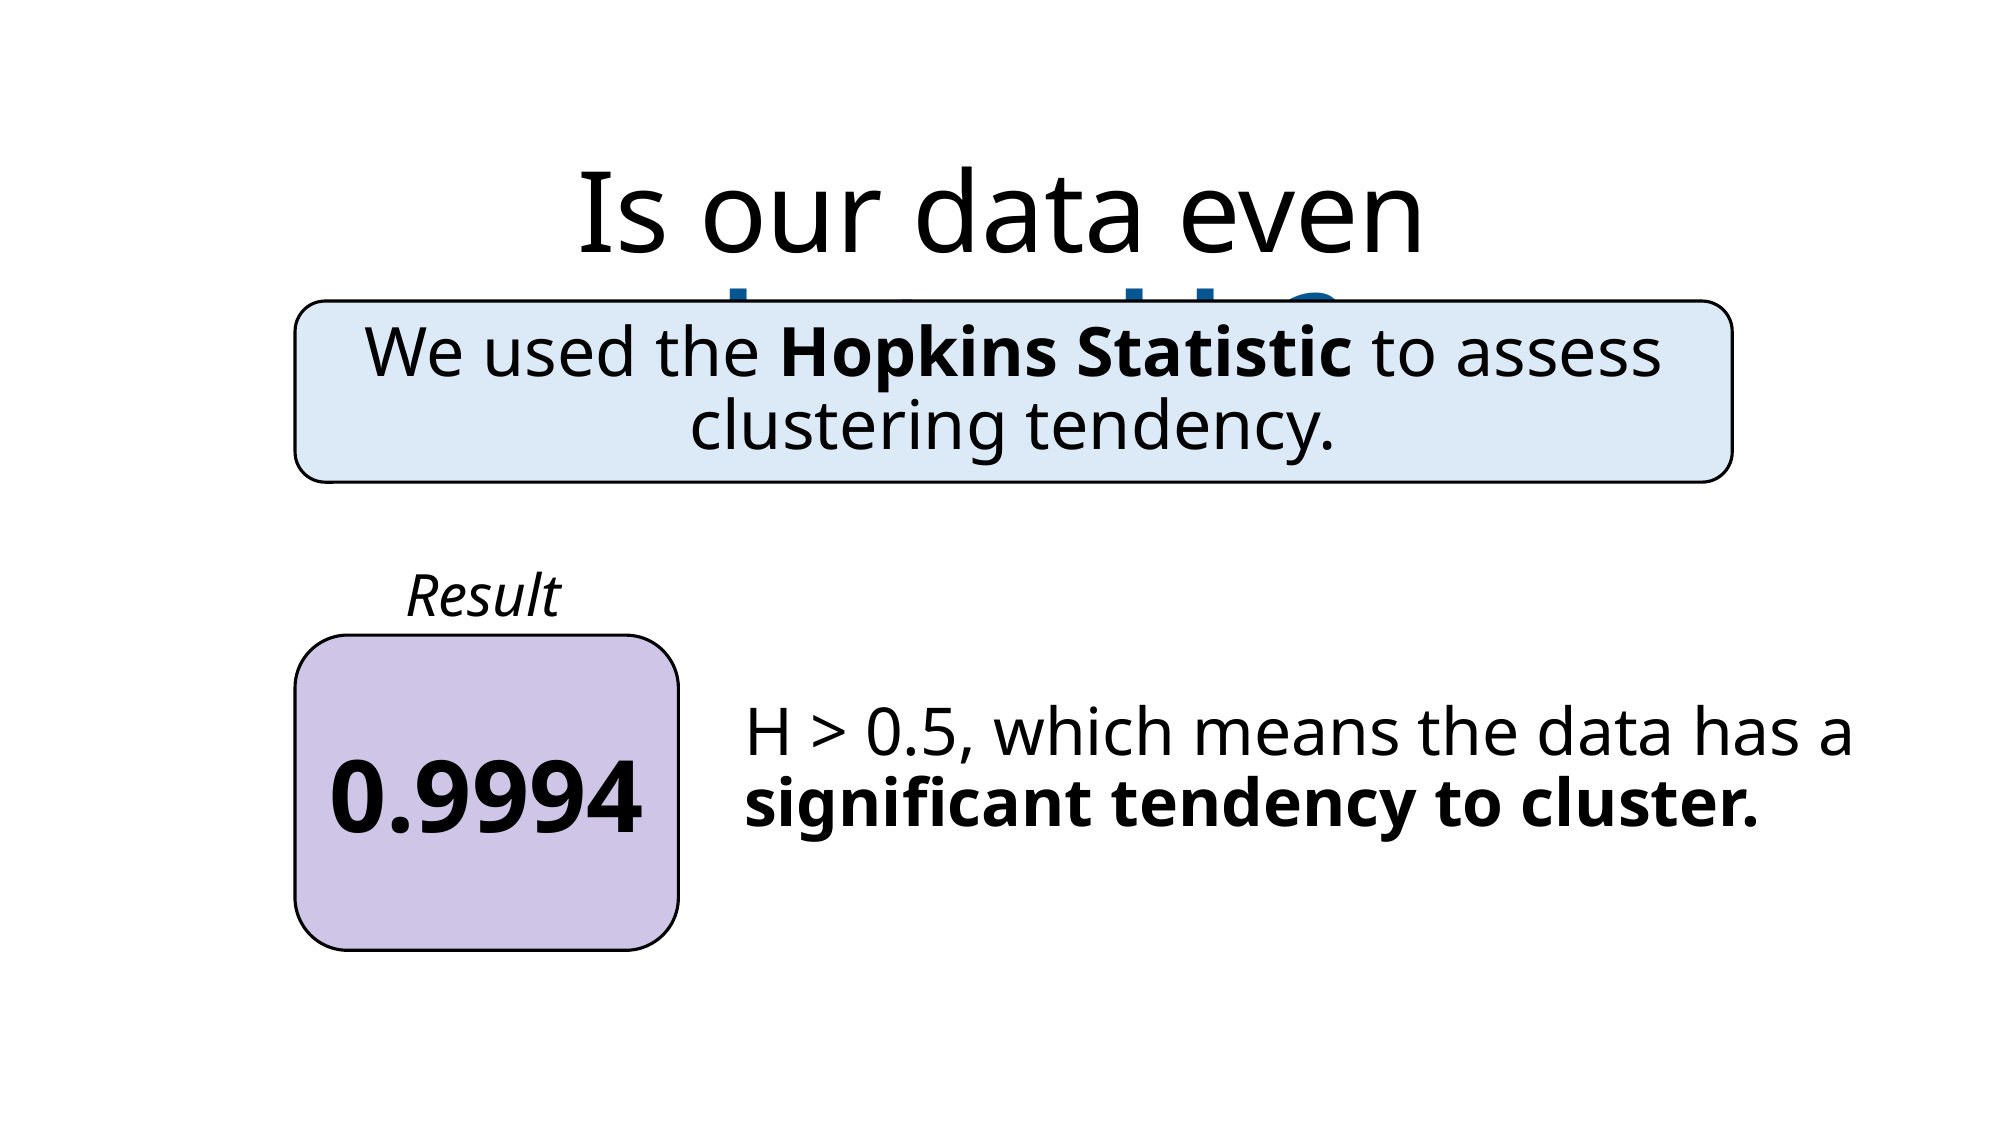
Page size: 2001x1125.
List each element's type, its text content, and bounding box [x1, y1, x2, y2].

list Is our data even clusterable? [237, 148, 1769, 444]
text_box Result [281, 558, 684, 678]
text_box We used the Hopkins Statistic to assess clustering tendency. [295, 301, 1733, 483]
text_box H > 0.5, which means the data has a significant tendency to cluster. [729, 691, 1875, 898]
text_box 0.9994 [293, 678, 680, 952]
